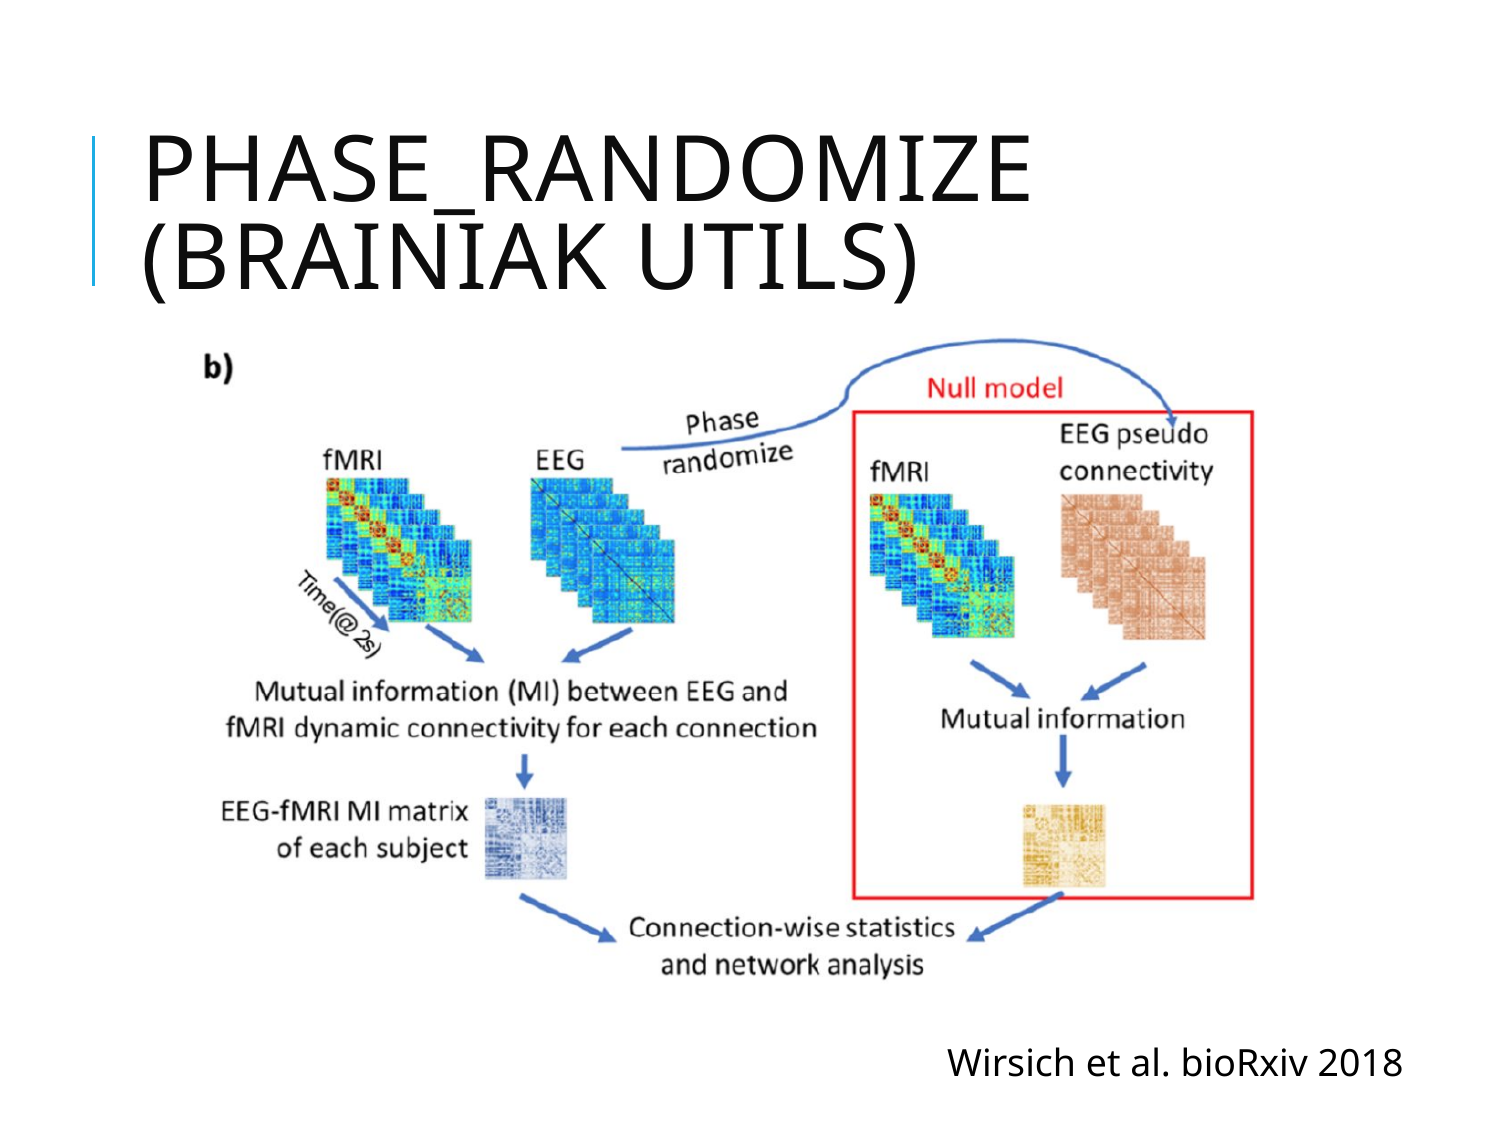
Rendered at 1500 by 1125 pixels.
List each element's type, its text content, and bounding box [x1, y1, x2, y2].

title Phase_Randomize (Brainiak UTILS) [126, 96, 1322, 342]
text_box Wirsich et al. bioRxiv 2018 [932, 1031, 1419, 1091]
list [182, 326, 1266, 987]
